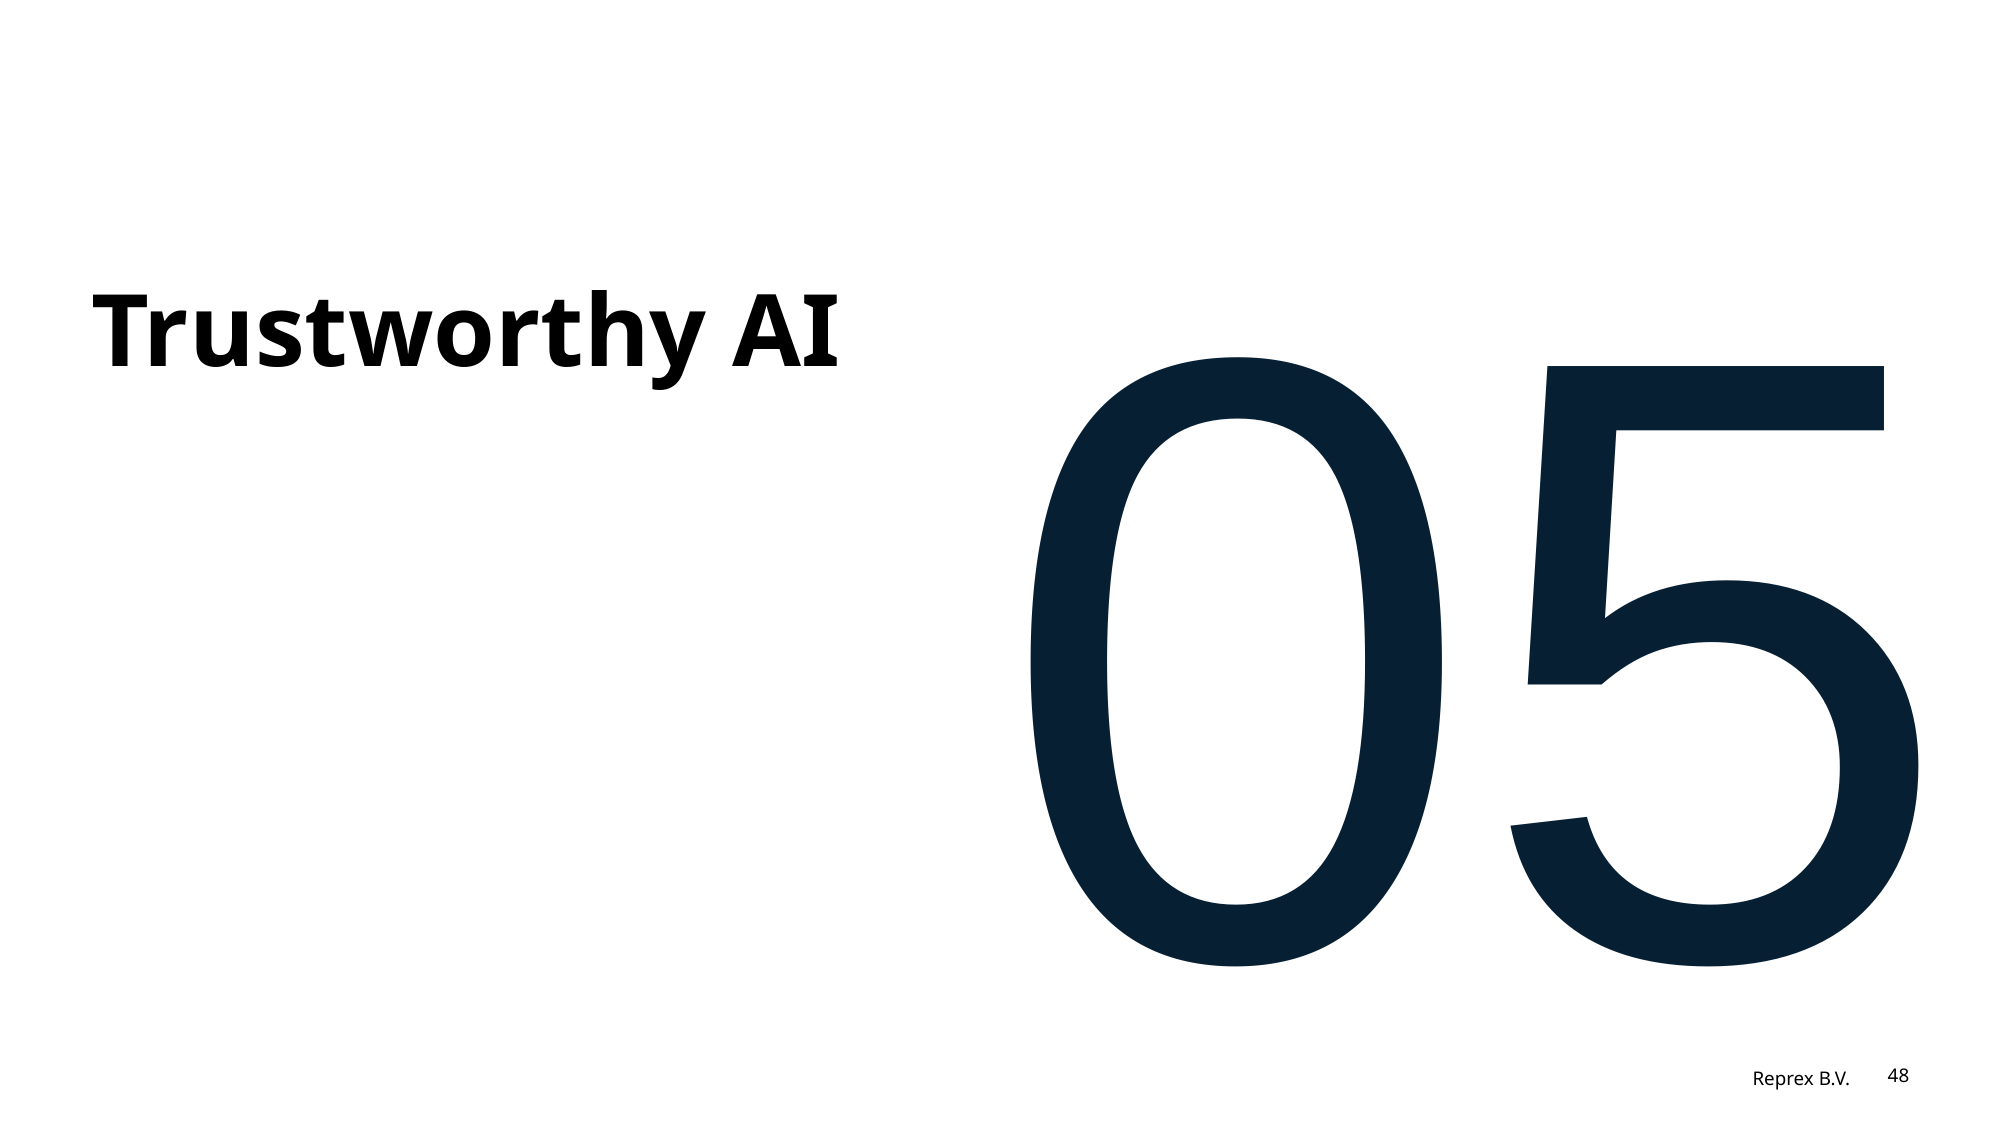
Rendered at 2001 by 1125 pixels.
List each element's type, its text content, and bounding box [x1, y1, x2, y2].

text_box 05 [882, 275, 1970, 953]
title Trustworthy AI [91, 279, 842, 394]
